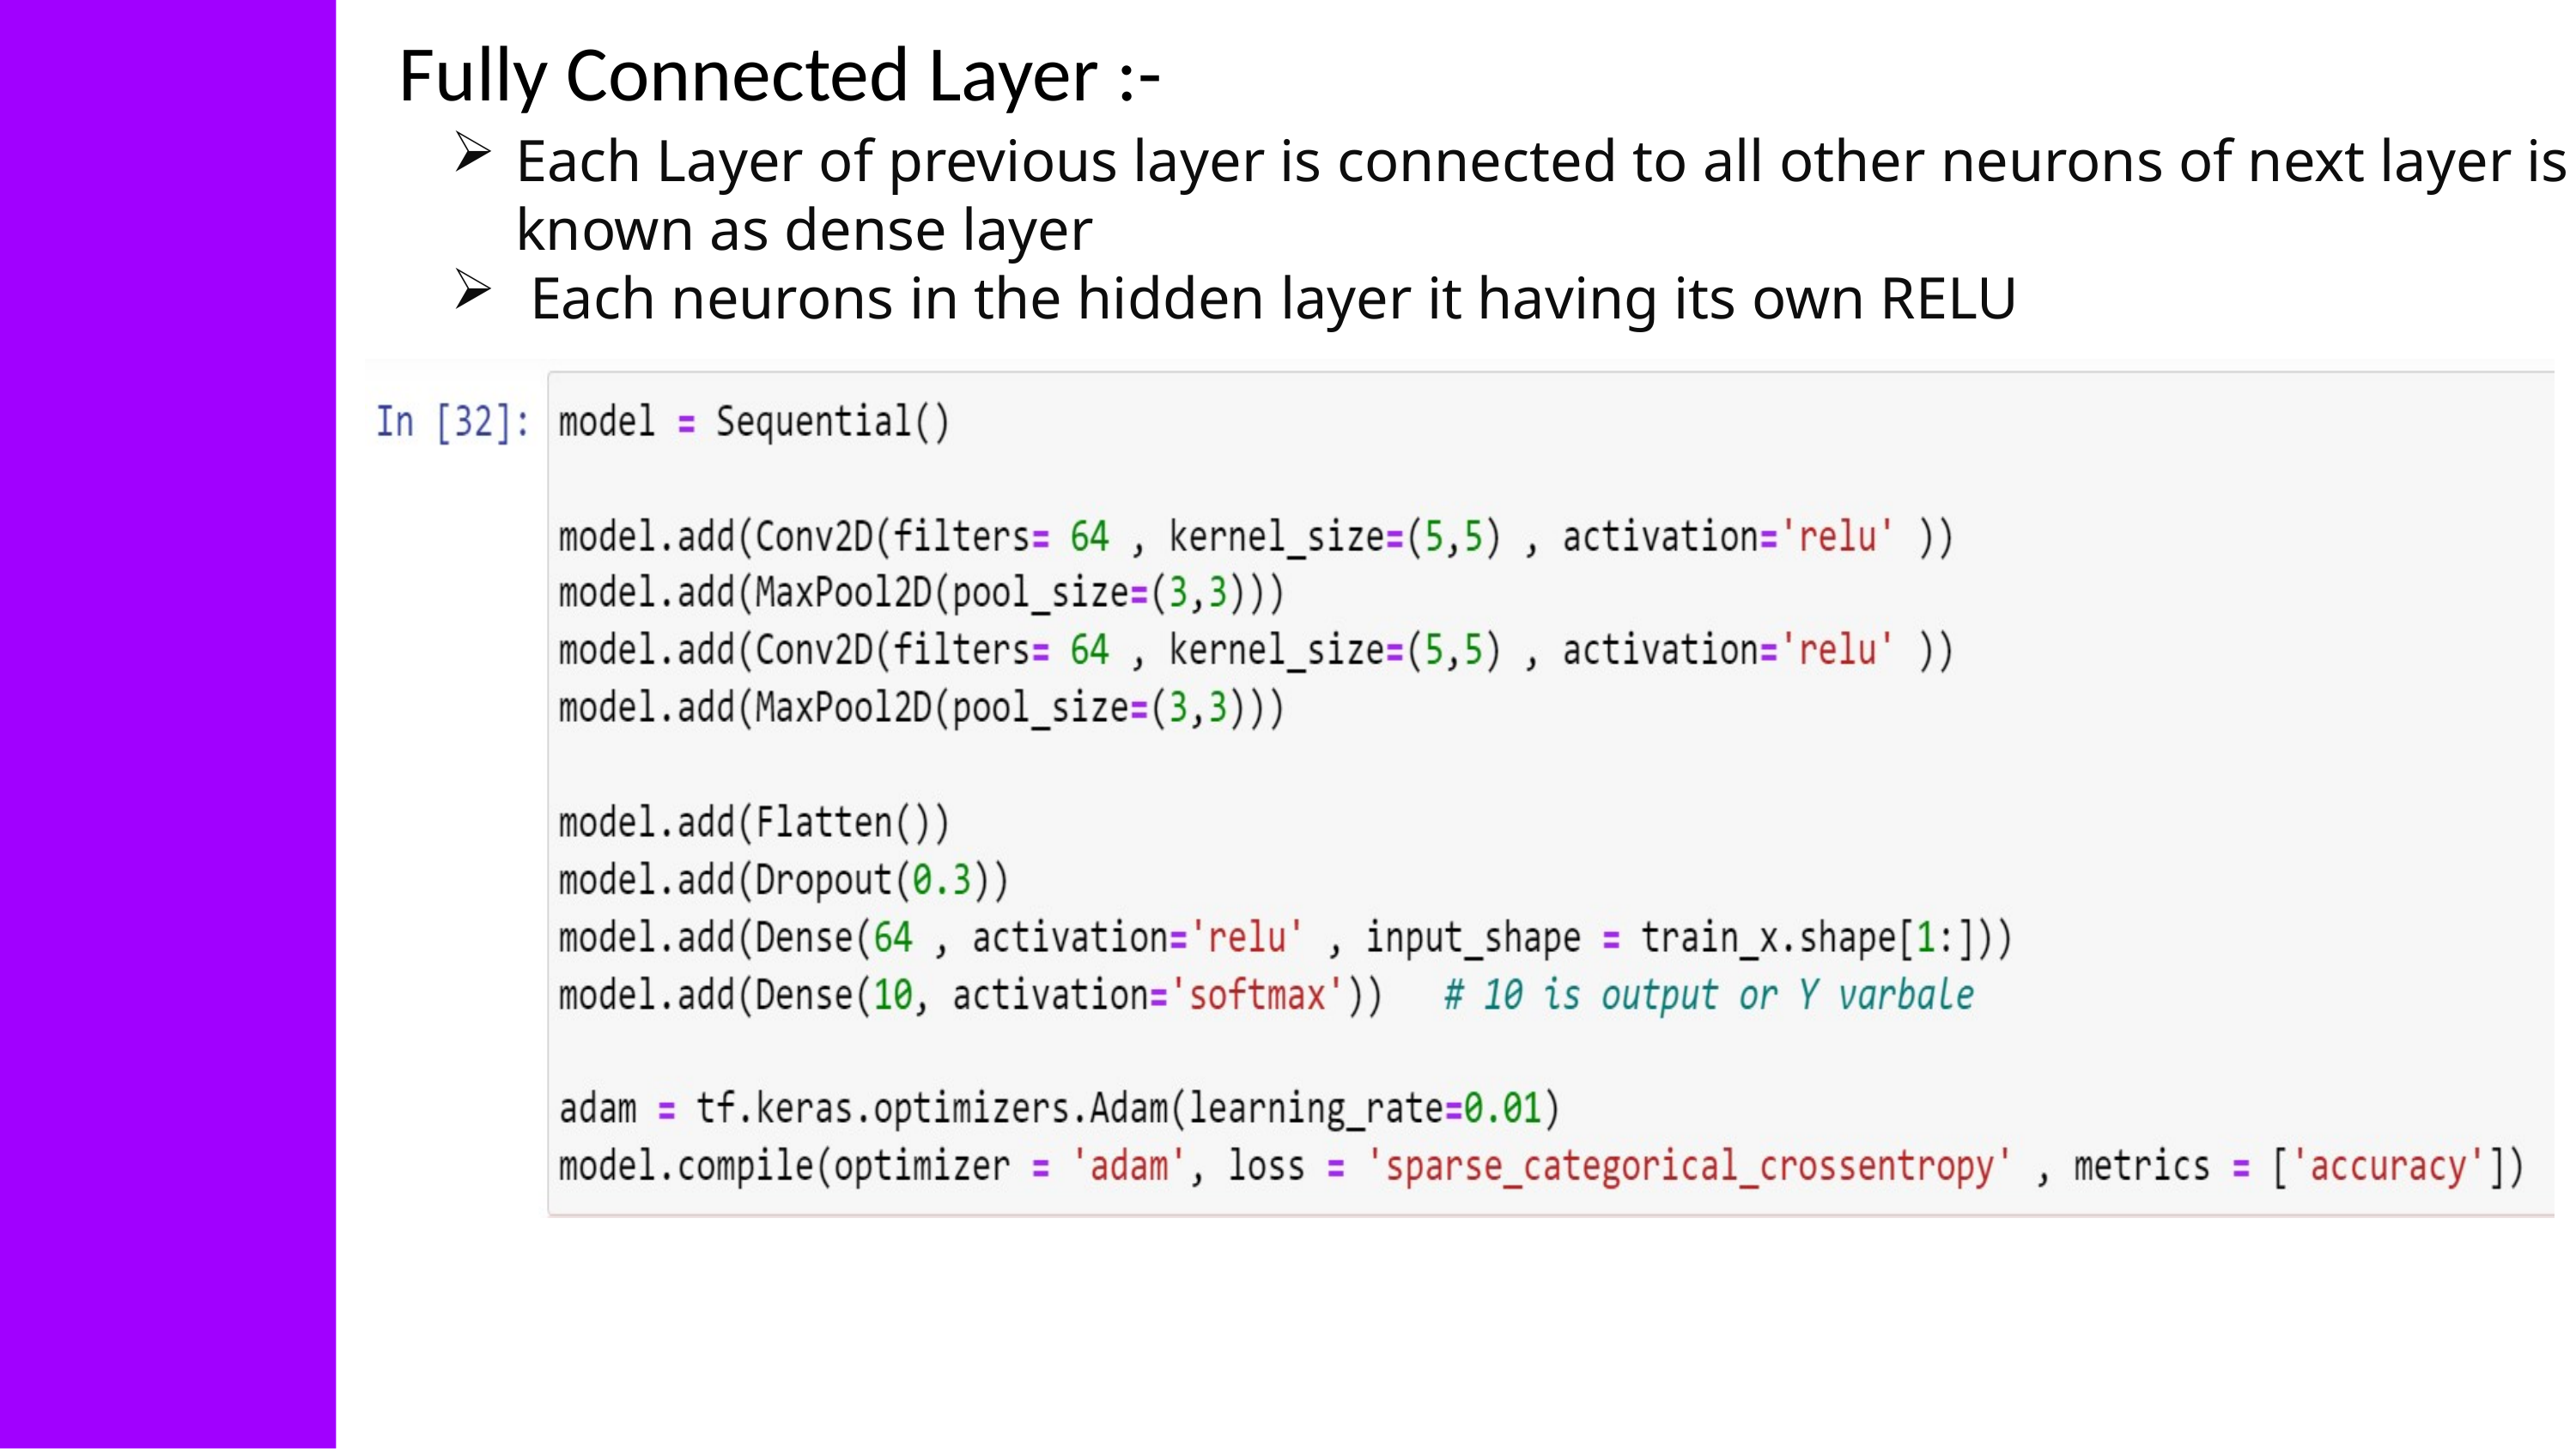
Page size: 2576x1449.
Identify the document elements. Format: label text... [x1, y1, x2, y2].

picture [364, 359, 2555, 1218]
text_box [0, 0, 337, 1449]
text_box Fully Connected Layer :- [386, 15, 1406, 124]
text_box Each Layer of previous layer is connected to all other neurons of next layer is known as dense layer Each neurons in the hidden layer it having its own RELU [450, 124, 2576, 330]
